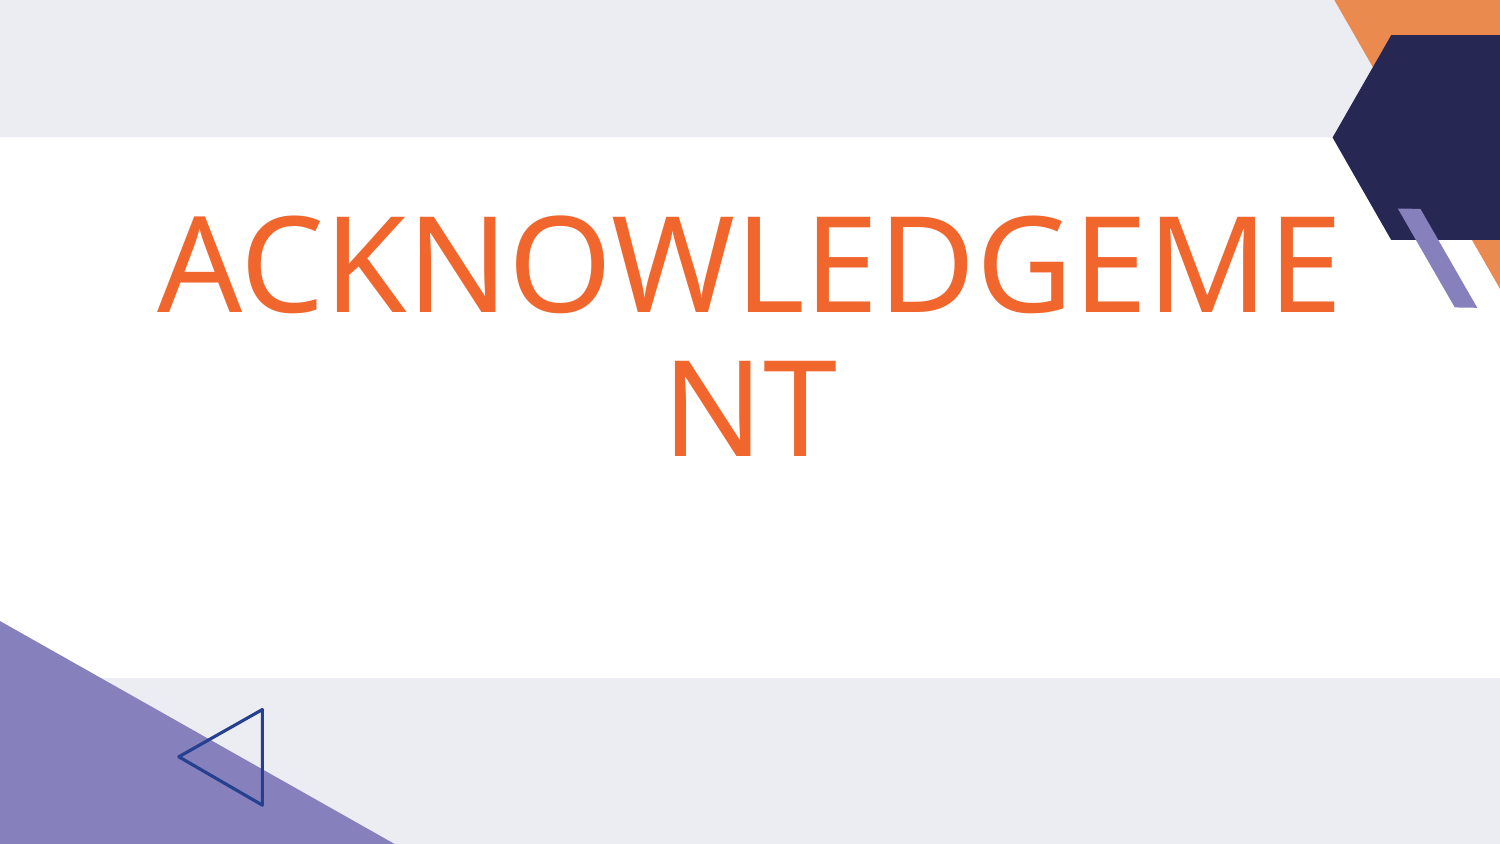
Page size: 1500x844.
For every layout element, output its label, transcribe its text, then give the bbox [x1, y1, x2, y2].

title ACKNOWLEDGEMENT [96, 264, 1404, 501]
